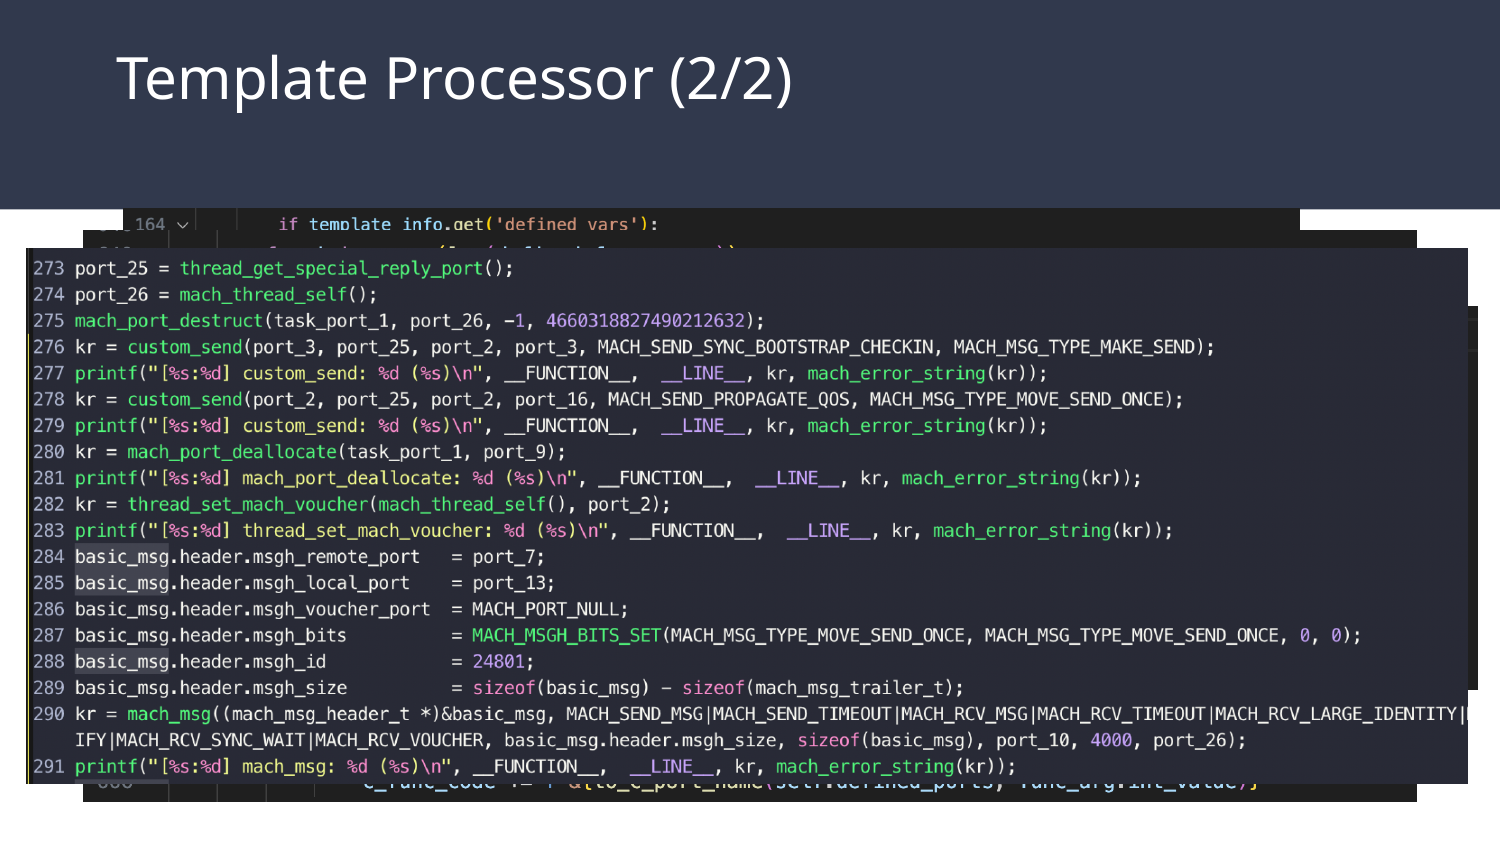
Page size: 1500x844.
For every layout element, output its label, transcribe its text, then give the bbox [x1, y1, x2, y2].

title Template Processor (2/2) [26, 26, 1425, 156]
picture [26, 208, 1479, 802]
